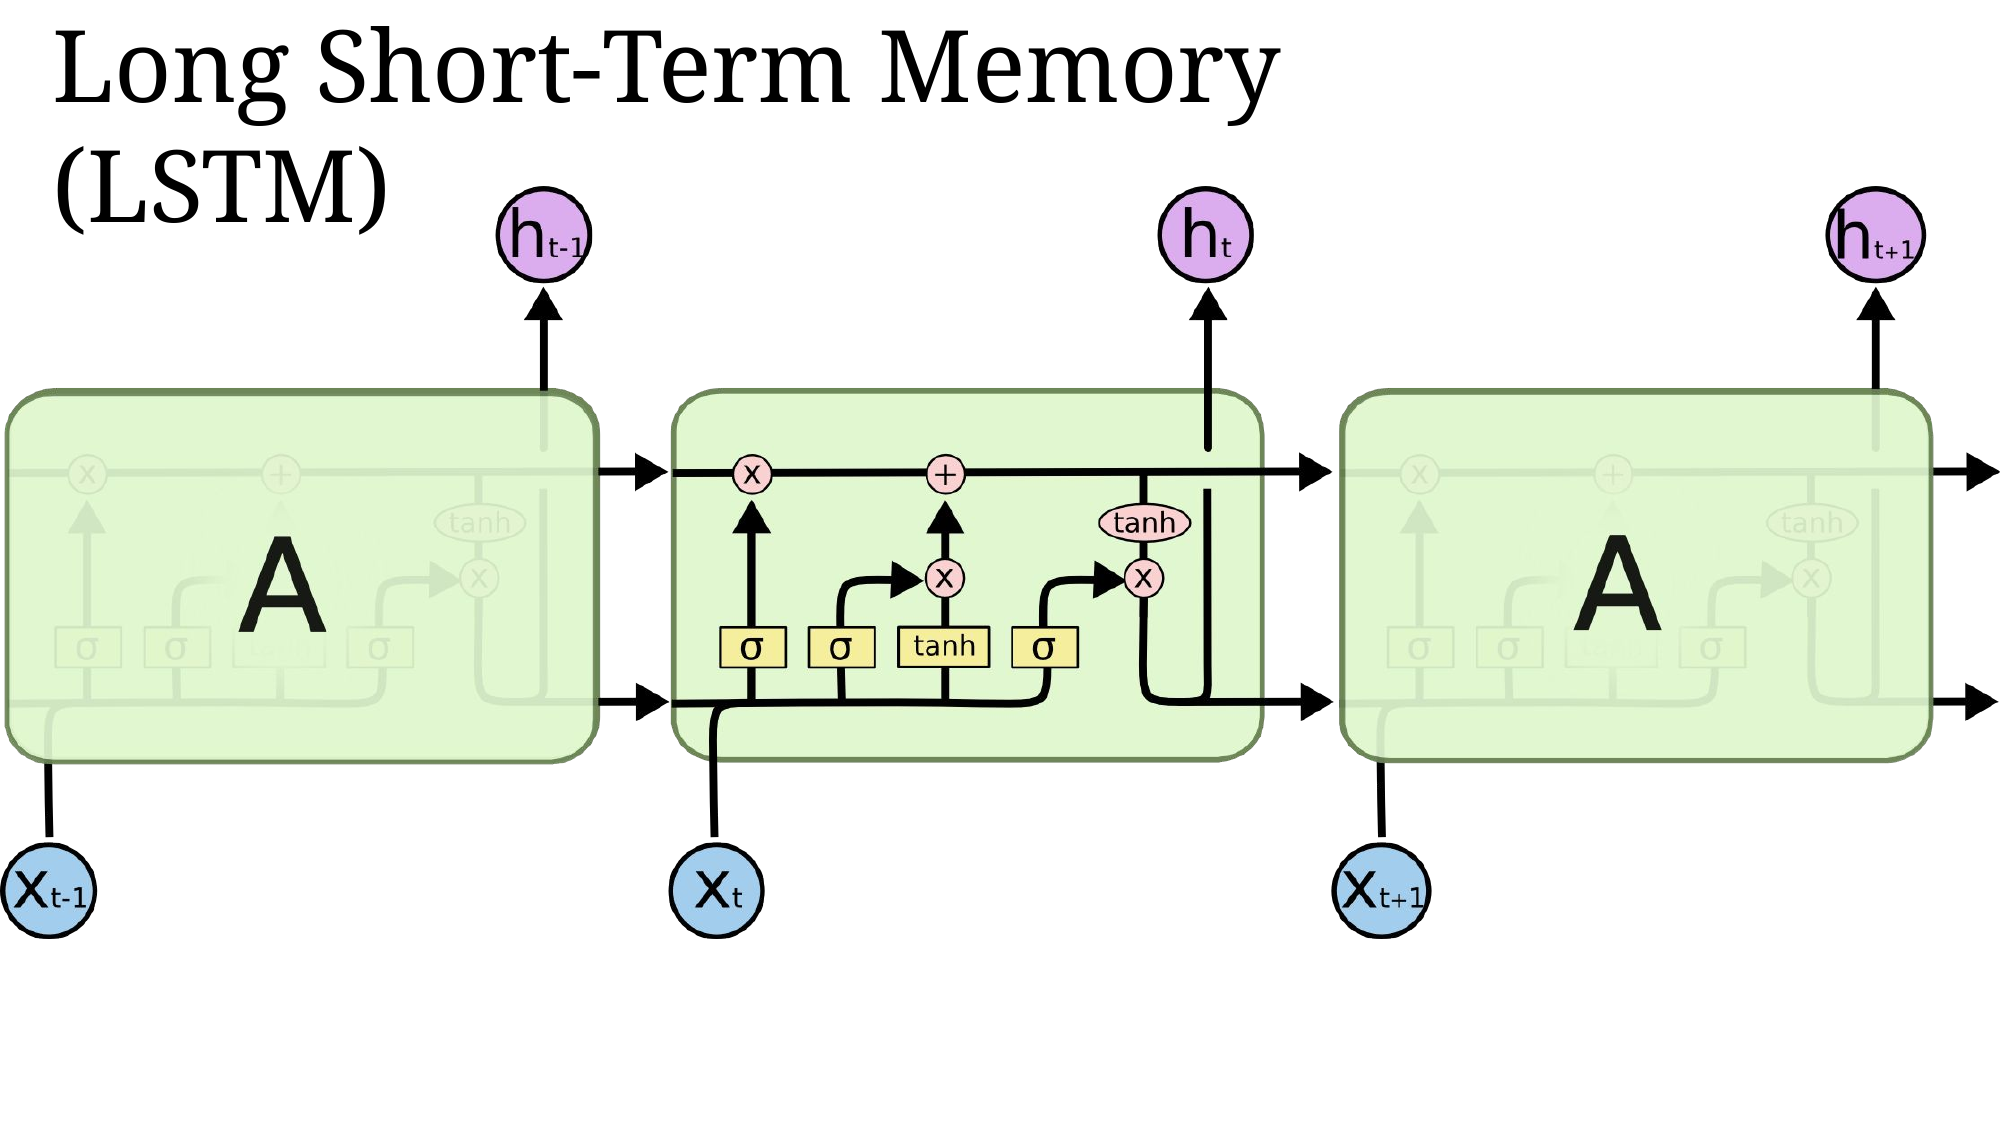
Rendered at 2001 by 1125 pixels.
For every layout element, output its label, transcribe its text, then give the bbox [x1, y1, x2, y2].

text_box Long Short-Term Memory (LSTM) [49, 0, 1642, 243]
text_box [0, 186, 2000, 939]
